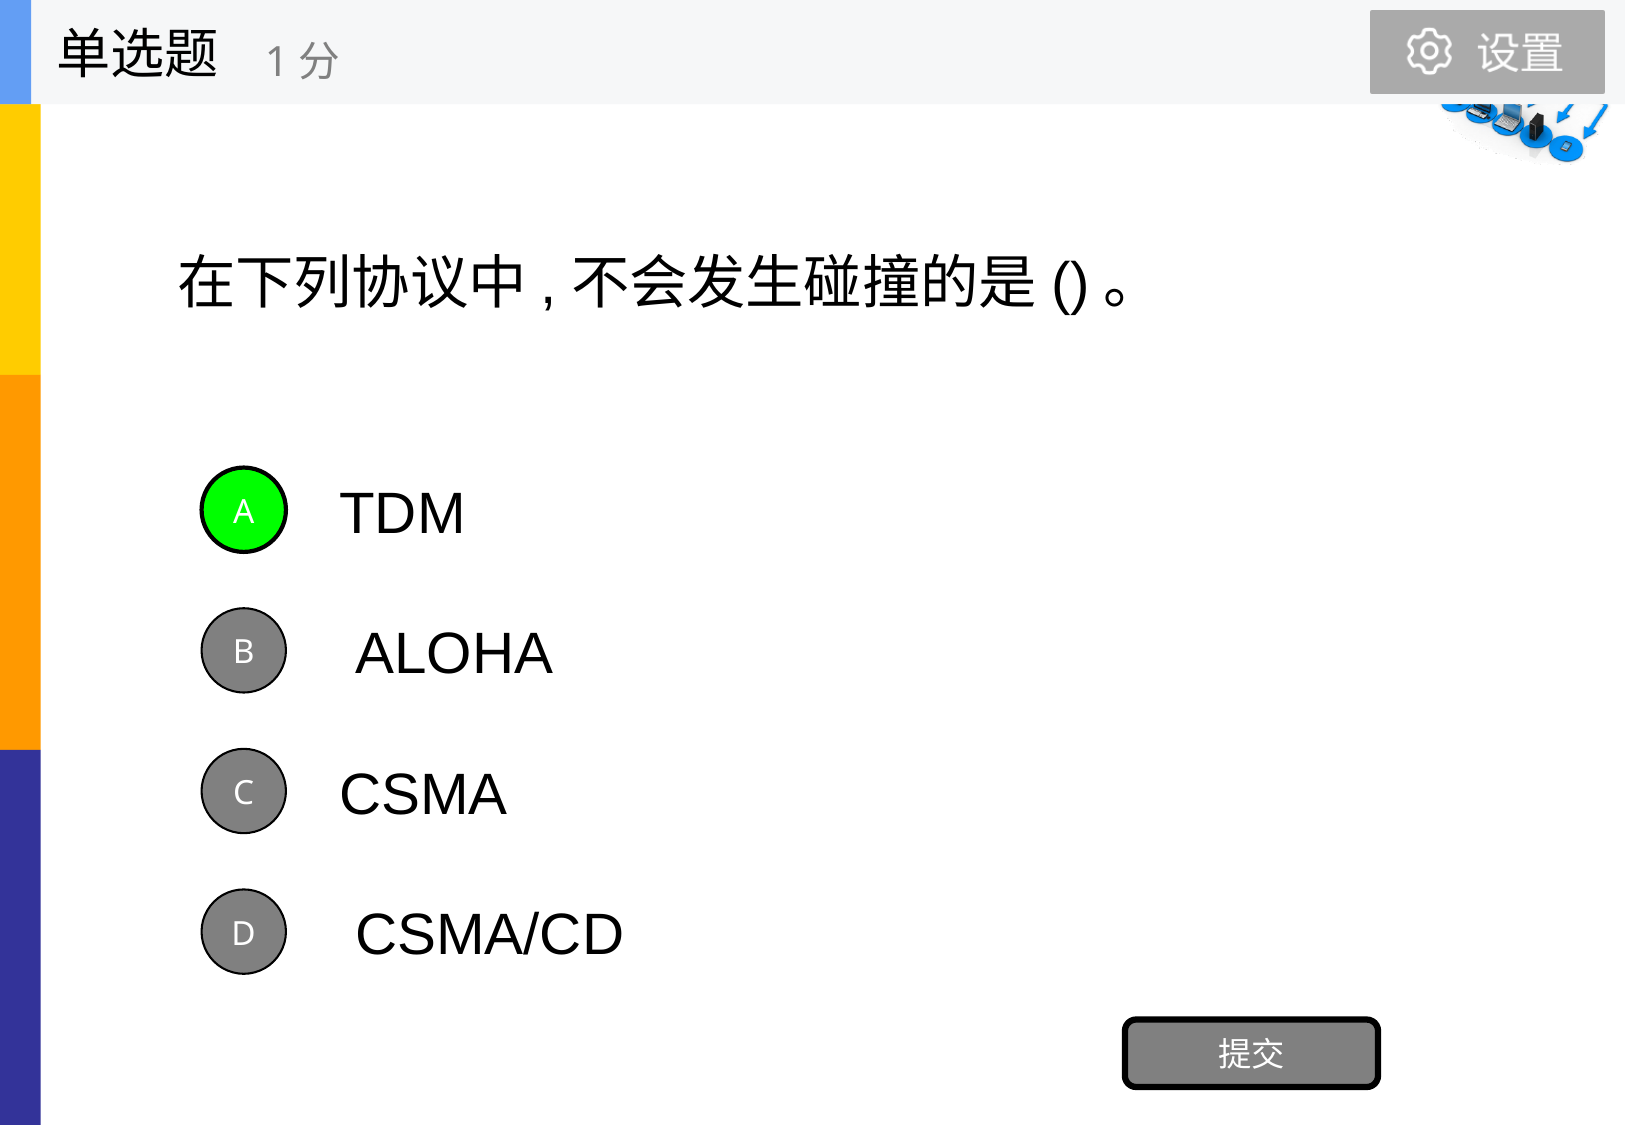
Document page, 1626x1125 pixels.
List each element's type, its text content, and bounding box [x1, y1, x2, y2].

text_box C [201, 748, 286, 834]
picture [1370, 10, 1605, 94]
text_box D [201, 889, 286, 974]
text_box B [201, 608, 286, 693]
text_box A [201, 467, 286, 552]
text_box TDM [324, 456, 1463, 563]
picture [1463, 105, 1624, 165]
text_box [0, 0, 1625, 105]
text_box 在下列协议中,不会发生碰撞的是()。 [162, 116, 1463, 456]
text_box ALOHA [324, 597, 1463, 703]
text_box CSMA [324, 738, 1463, 844]
text_box CSMA/CD [324, 878, 1463, 985]
text_box 提交 [1124, 1019, 1379, 1088]
